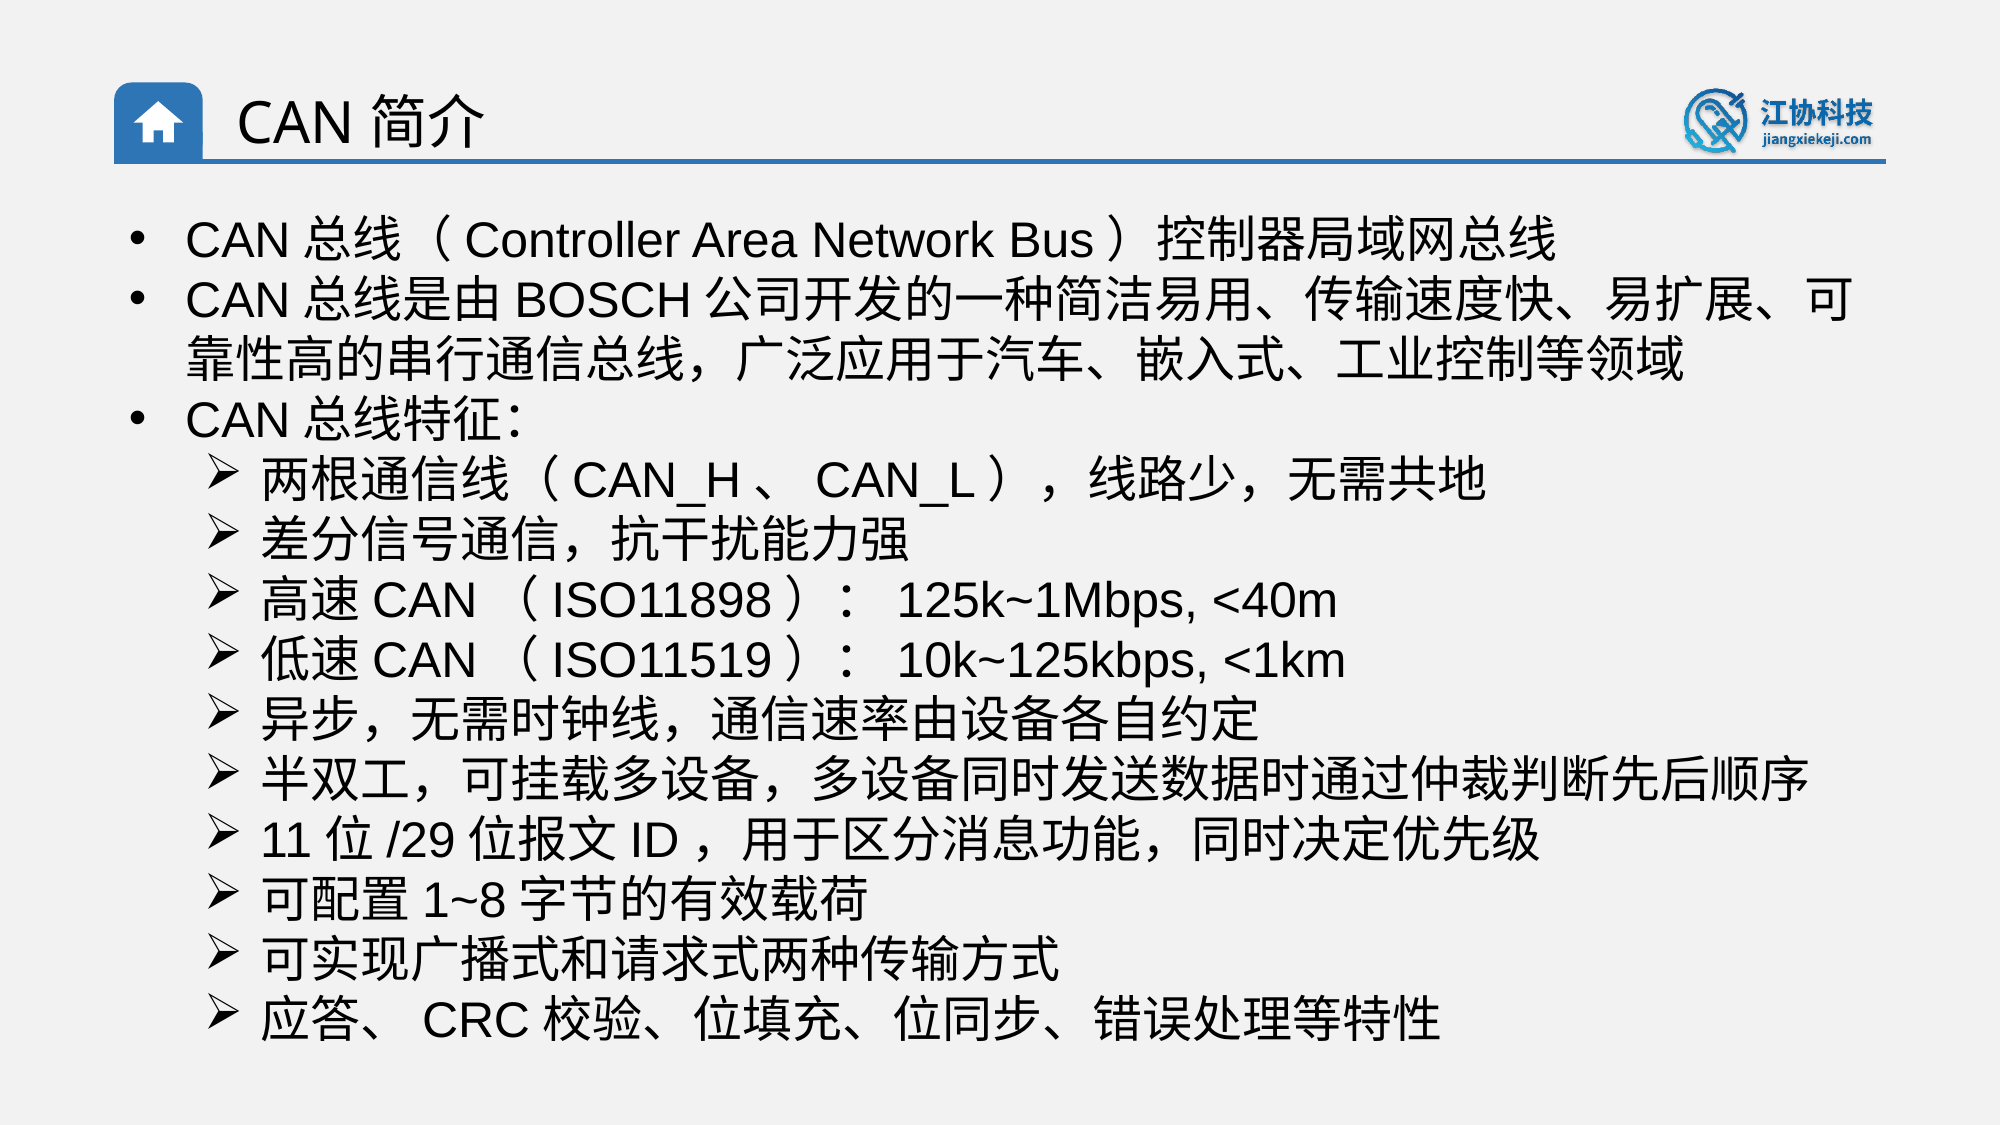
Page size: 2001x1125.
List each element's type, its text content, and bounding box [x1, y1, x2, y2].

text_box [114, 76, 1886, 166]
text_box CAN总线（Controller Area Network Bus）控制器局域网总线 CAN总线是由BOSCH公司开发的一种简洁易用、传输速度快、易扩展、可靠性高的串行通信总线，广泛应用于汽车、嵌入式、工业控制等领域 CAN总线特征： 两根通信线（CAN_H、CAN_L），线路少，无需共地 差分信号通信，抗干扰能力强 高速CAN（ISO11898）：125k~1Mbps, <40m 低速CAN（ISO11519）：10k~125kbps, <1km 异步，无需时钟线，通信速率由设备各自约定 半双工，可挂载多设备，多设备同时发送数据时通过仲裁判断先后顺序 11位/29位报文ID，用于区分消息功能，同时决定优先级 可配置1~8字节的有效载荷 可实现广播式和请求式两种传输方式 应答、CRC校验、位填充、位同步、错误处理等特性 [114, 200, 1886, 1055]
